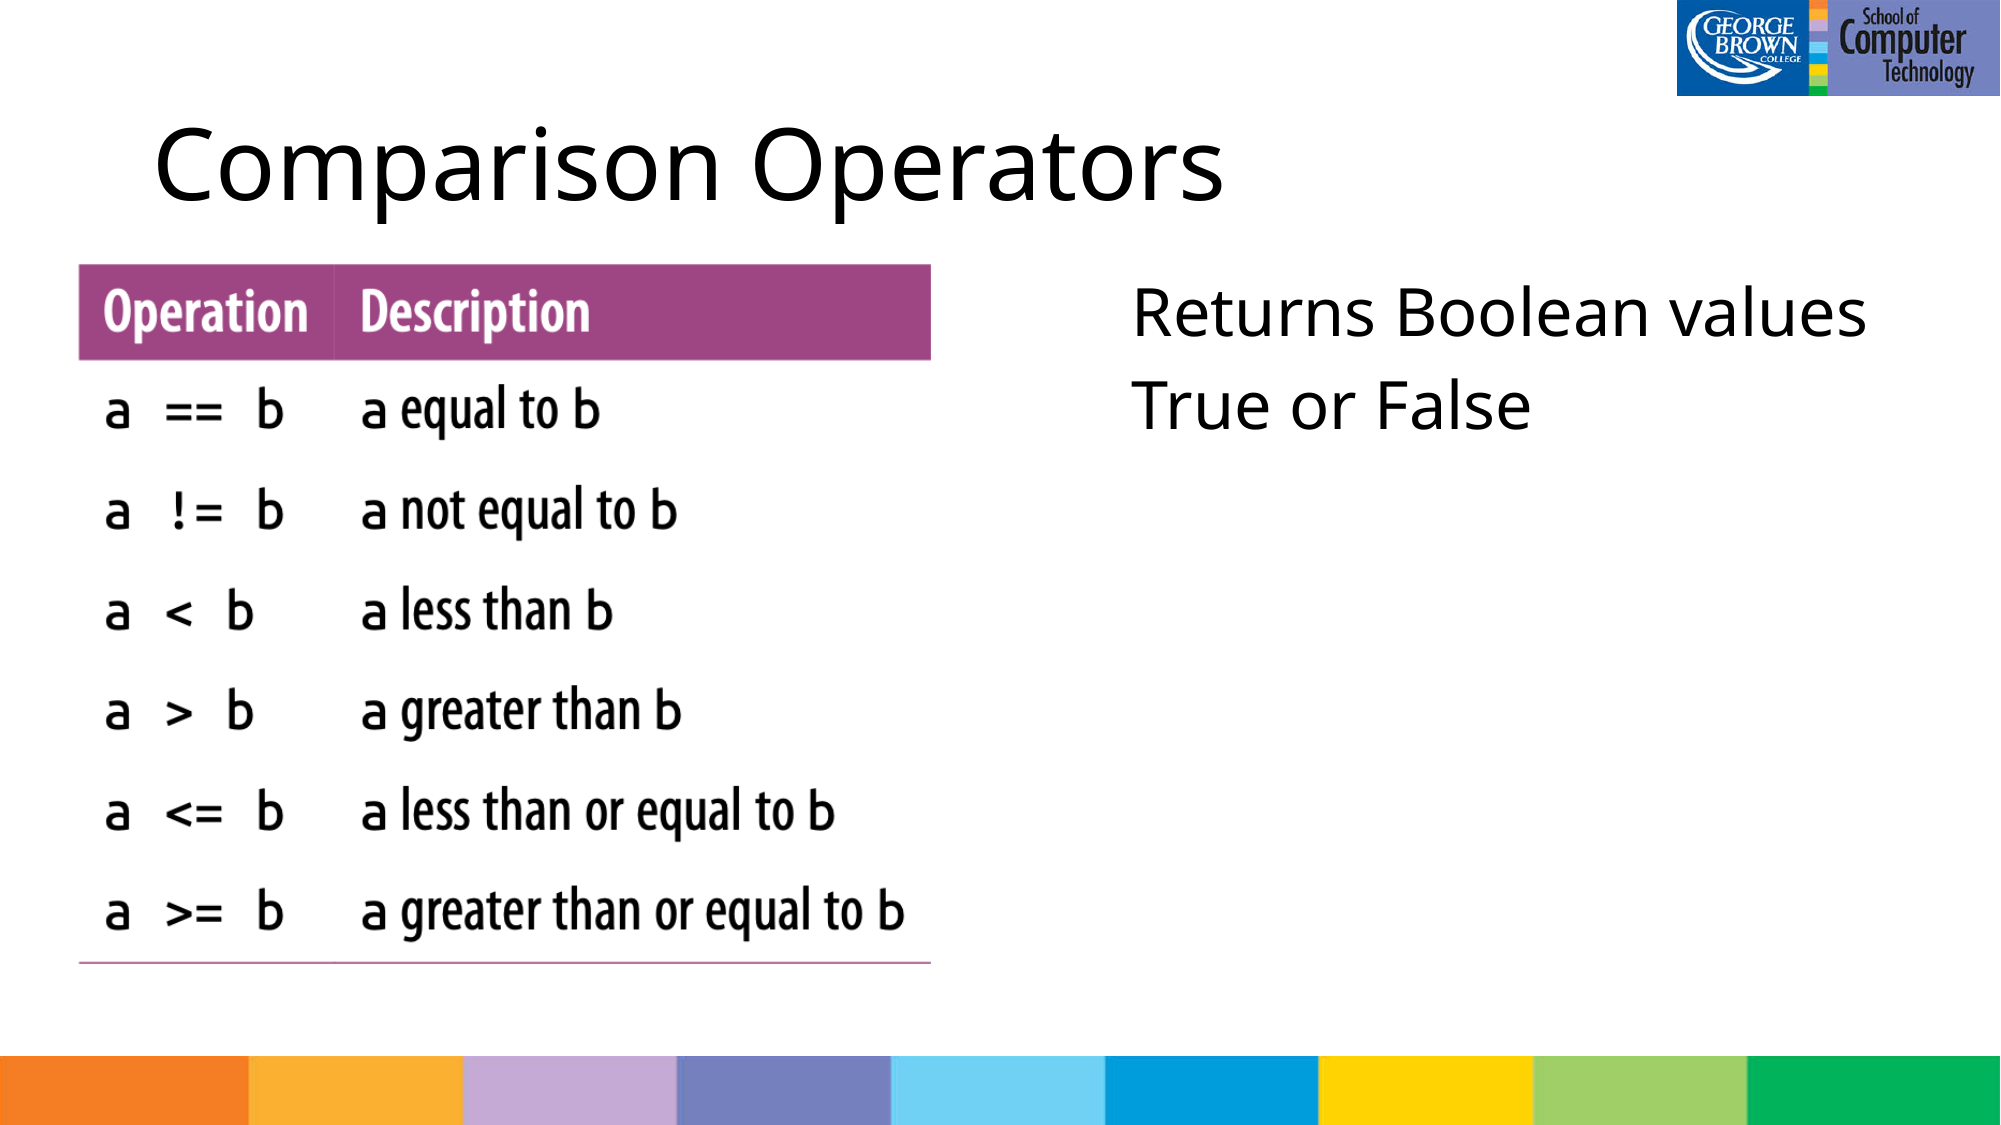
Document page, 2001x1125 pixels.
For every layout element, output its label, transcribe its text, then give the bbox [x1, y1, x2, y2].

list Returns Boolean values True or False [1116, 271, 1942, 986]
picture [1677, 0, 2000, 96]
title Comparison Operators [137, 59, 1863, 278]
picture [1318, 1056, 2000, 1125]
picture [57, 232, 990, 997]
picture [0, 1056, 1105, 1125]
